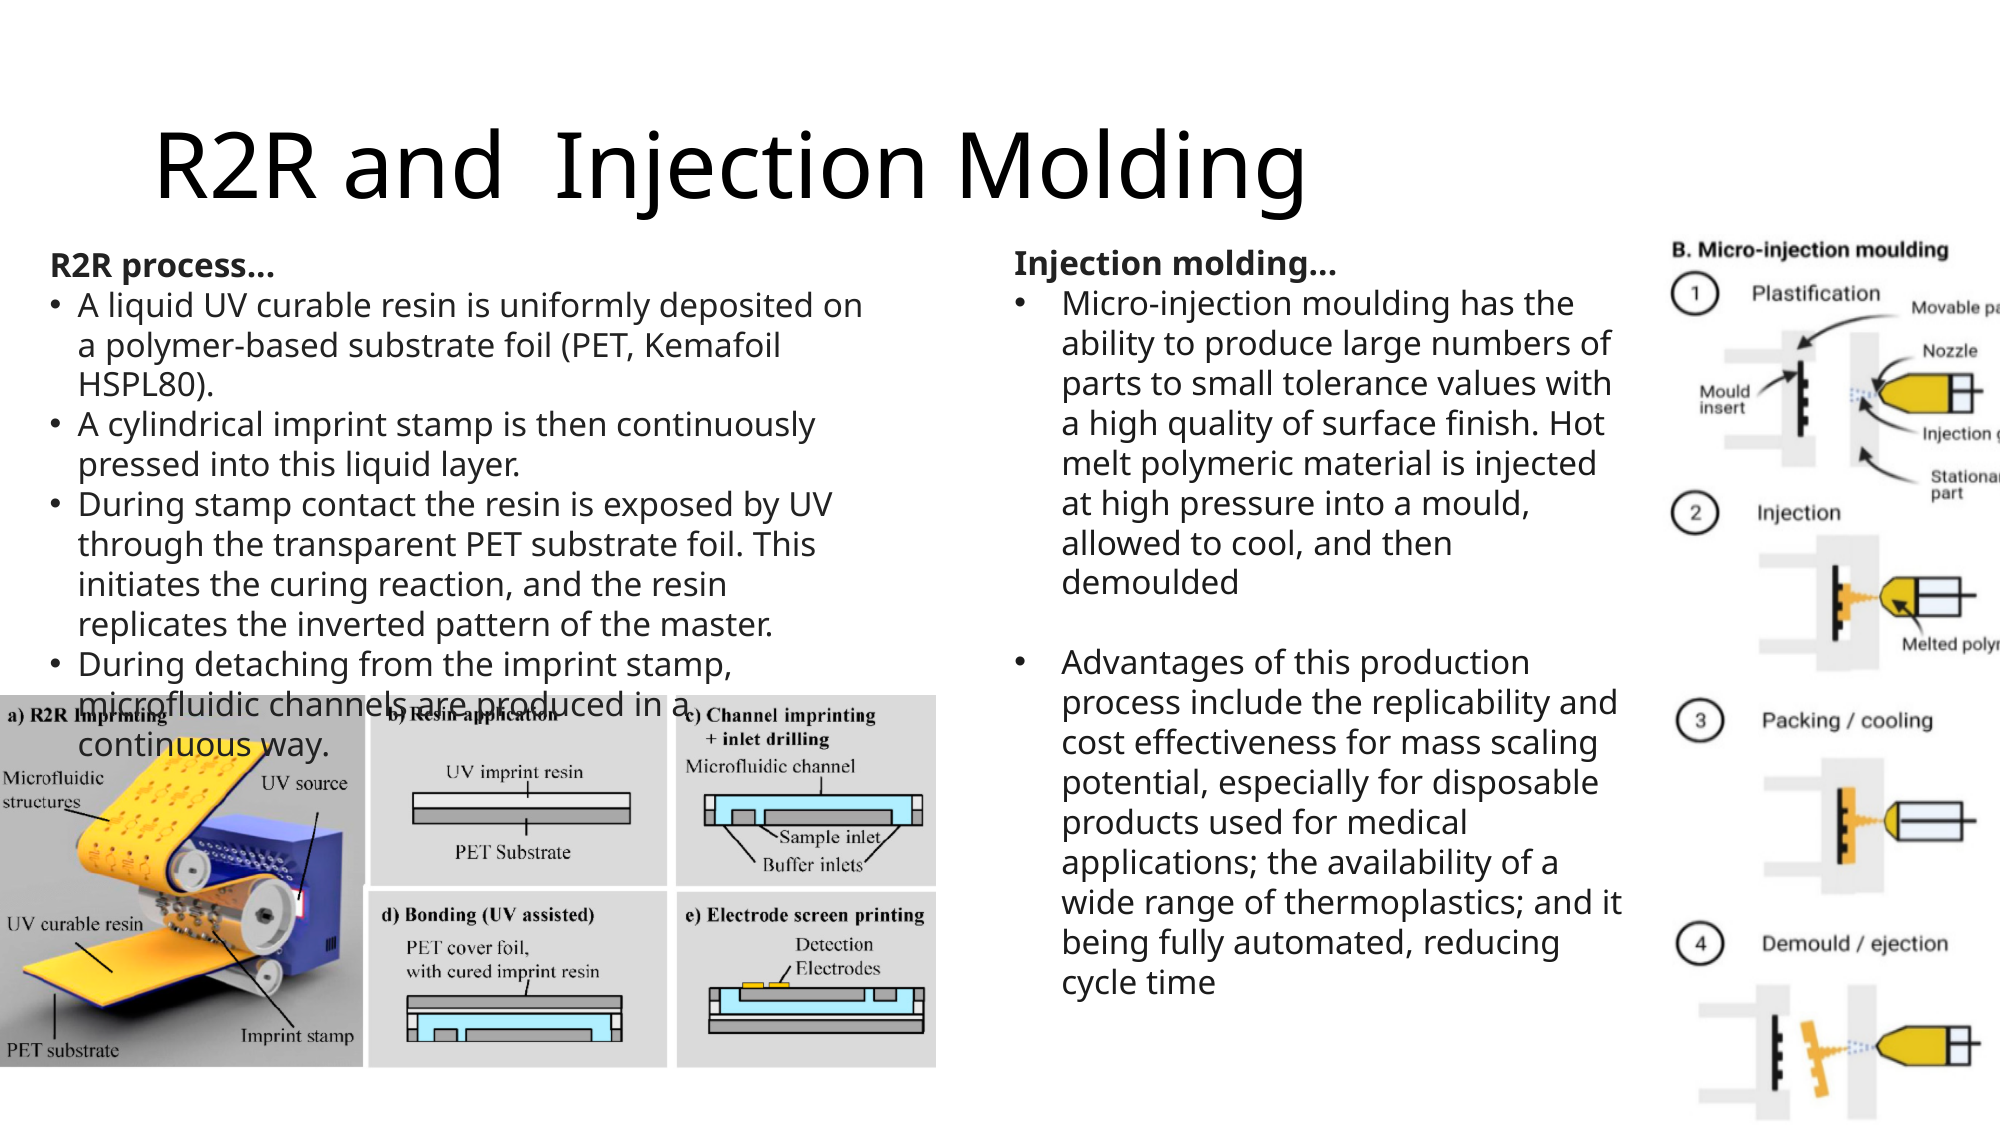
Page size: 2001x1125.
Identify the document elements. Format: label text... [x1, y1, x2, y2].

picture [1642, 234, 2000, 1125]
text_box R2R process... A liquid UV curable resin is uniformly deposited on a polymer-based substrate foil (PET, Kemafoil HSPL80). A cylindrical imprint stamp is then continuously pressed into this liquid layer. During stamp contact the resin is exposed by UV through the transparent PET substrate foil. This initiates the curing reaction, and the resin replicates the inverted pattern of the master. During detaching from the imprint stamp, microfluidic channels are produced in a continuous way. [34, 236, 886, 694]
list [0, 694, 937, 1069]
text_box Injection molding... Micro-injection moulding has the ability to produce large numbers of parts to small tolerance values with a high quality of surface finish. Hot melt polymeric material is injected at high pressure into a mould, allowed to cool, and then demoulded Advantages of this production process include the replicability and cost effectiveness for mass scaling potential, especially for disposable products used for medical applications; the availability of a wide range of thermoplastics; and it being fully automated, reducing cycle time [999, 234, 1640, 1009]
title R2R and Injection Molding [137, 59, 1863, 278]
